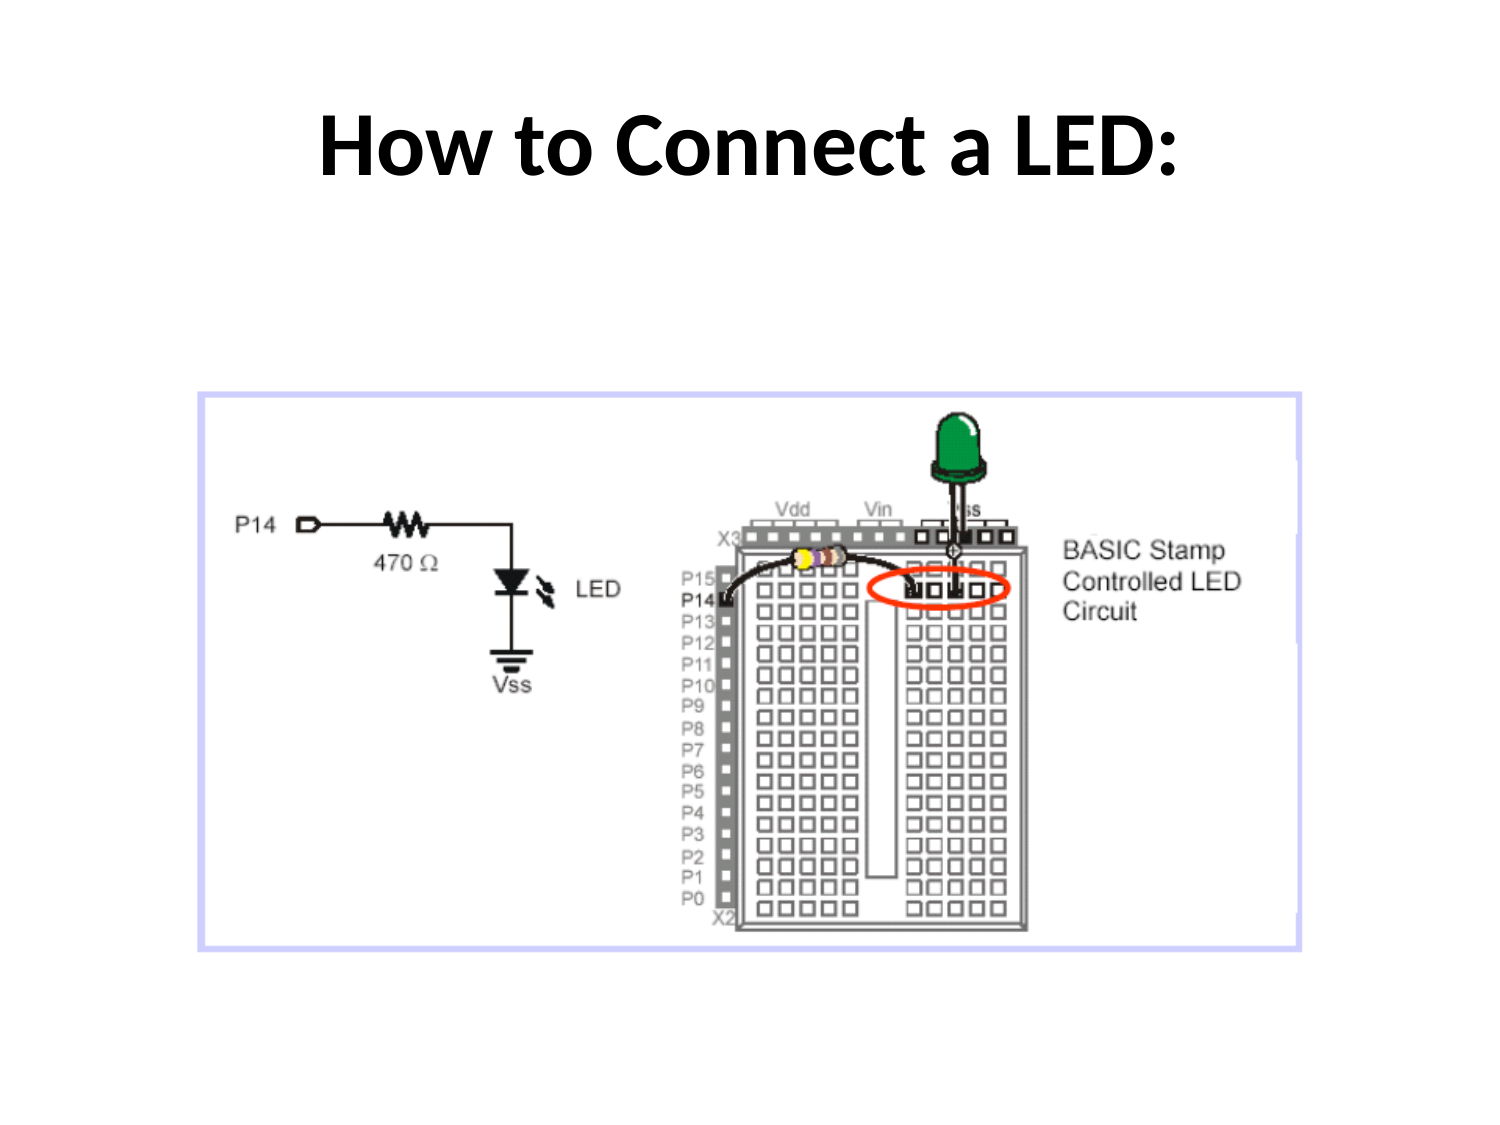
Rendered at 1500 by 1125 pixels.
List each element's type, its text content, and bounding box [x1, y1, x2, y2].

picture [195, 387, 1305, 954]
title How to Connect a LED: [75, 45, 1425, 233]
